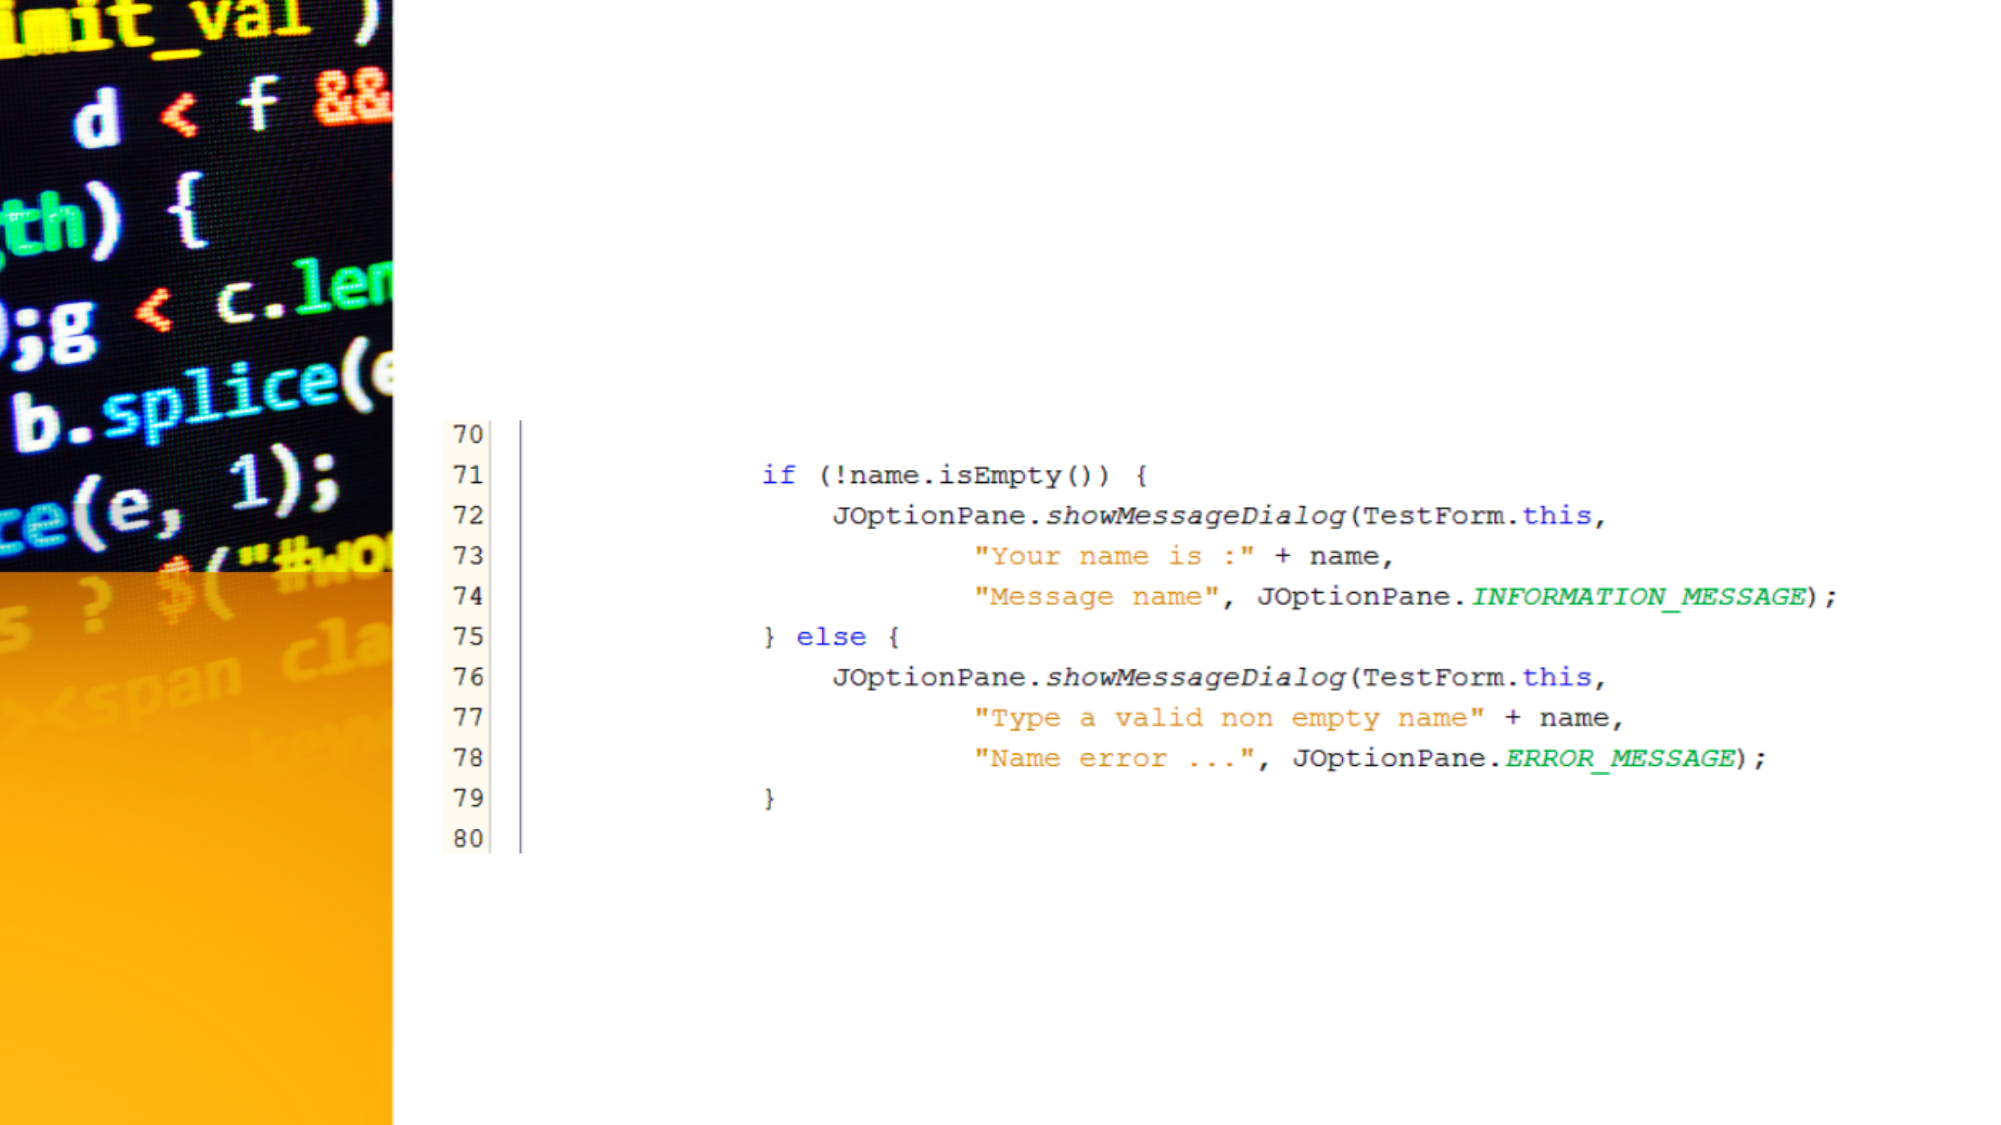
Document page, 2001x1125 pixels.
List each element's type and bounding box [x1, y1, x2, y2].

picture [0, 0, 2001, 1125]
list [417, 359, 1901, 908]
picture [0, 512, 14, 520]
